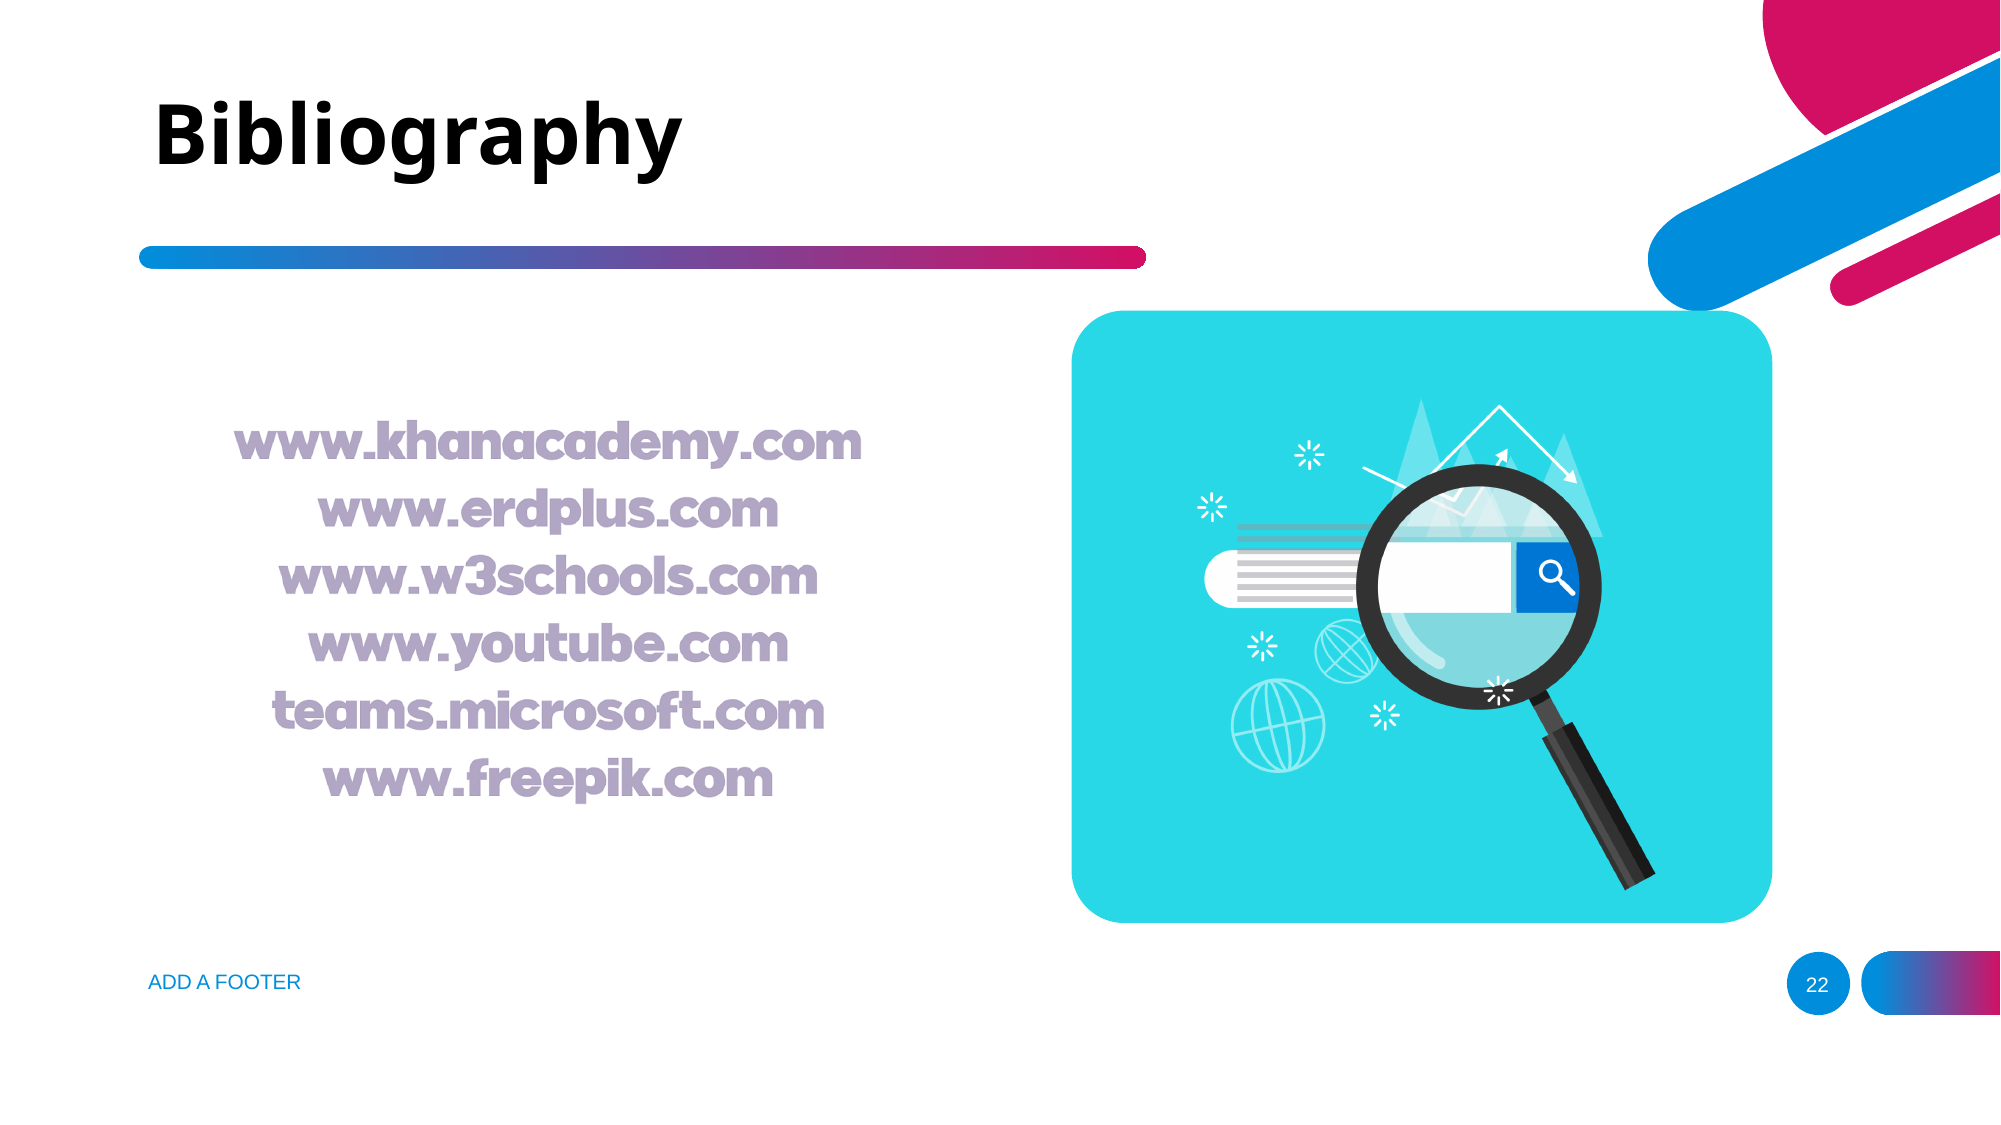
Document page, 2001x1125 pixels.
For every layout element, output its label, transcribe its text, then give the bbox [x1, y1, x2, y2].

title Bibliography [137, 59, 1623, 215]
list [1071, 310, 1773, 924]
slide_number 22 [1772, 954, 1863, 1015]
picture [137, 373, 988, 863]
footer ADD A FOOTER [133, 951, 809, 1011]
